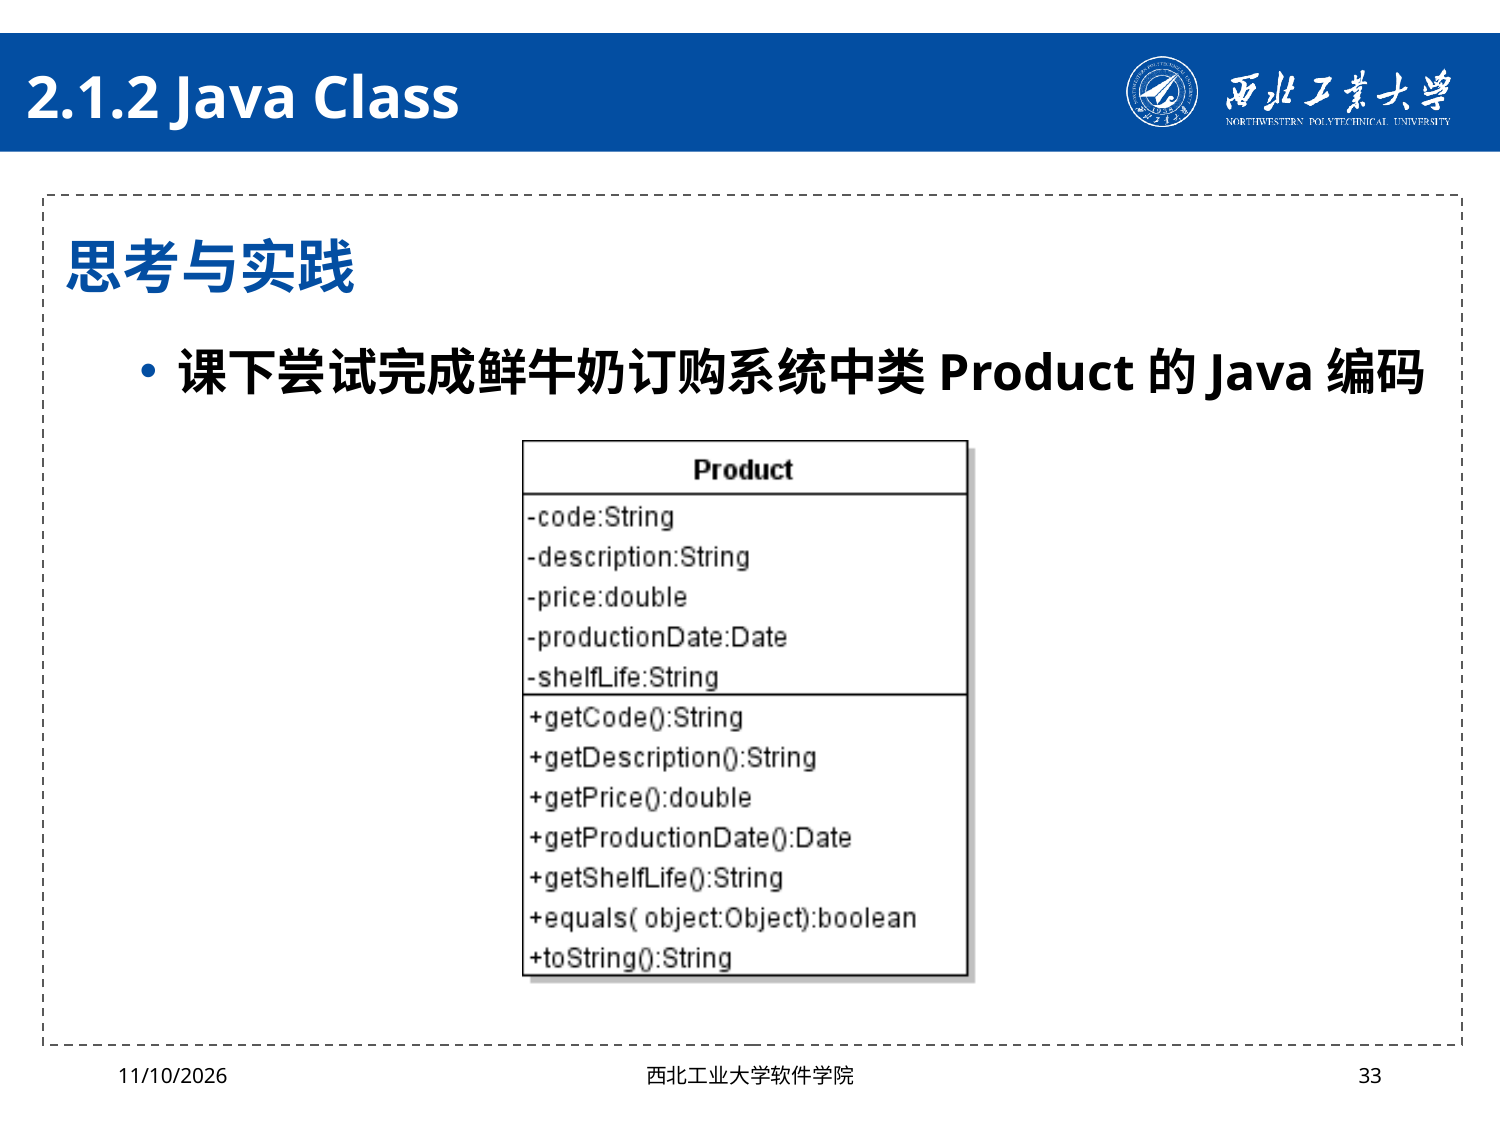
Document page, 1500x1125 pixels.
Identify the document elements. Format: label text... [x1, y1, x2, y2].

picture [522, 440, 978, 986]
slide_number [103, 1055, 441, 1116]
picture [1126, 56, 1198, 127]
title 2.1.2 Java Class [11, 49, 1115, 149]
slide_number 33 [1059, 1055, 1397, 1116]
picture [1226, 68, 1451, 125]
footer 西北工业大学软件学院 [496, 1055, 1004, 1116]
list 思考与实践 课下尝试完成鲜牛奶订购系统中类Product的Java编码 [49, 201, 1457, 1036]
